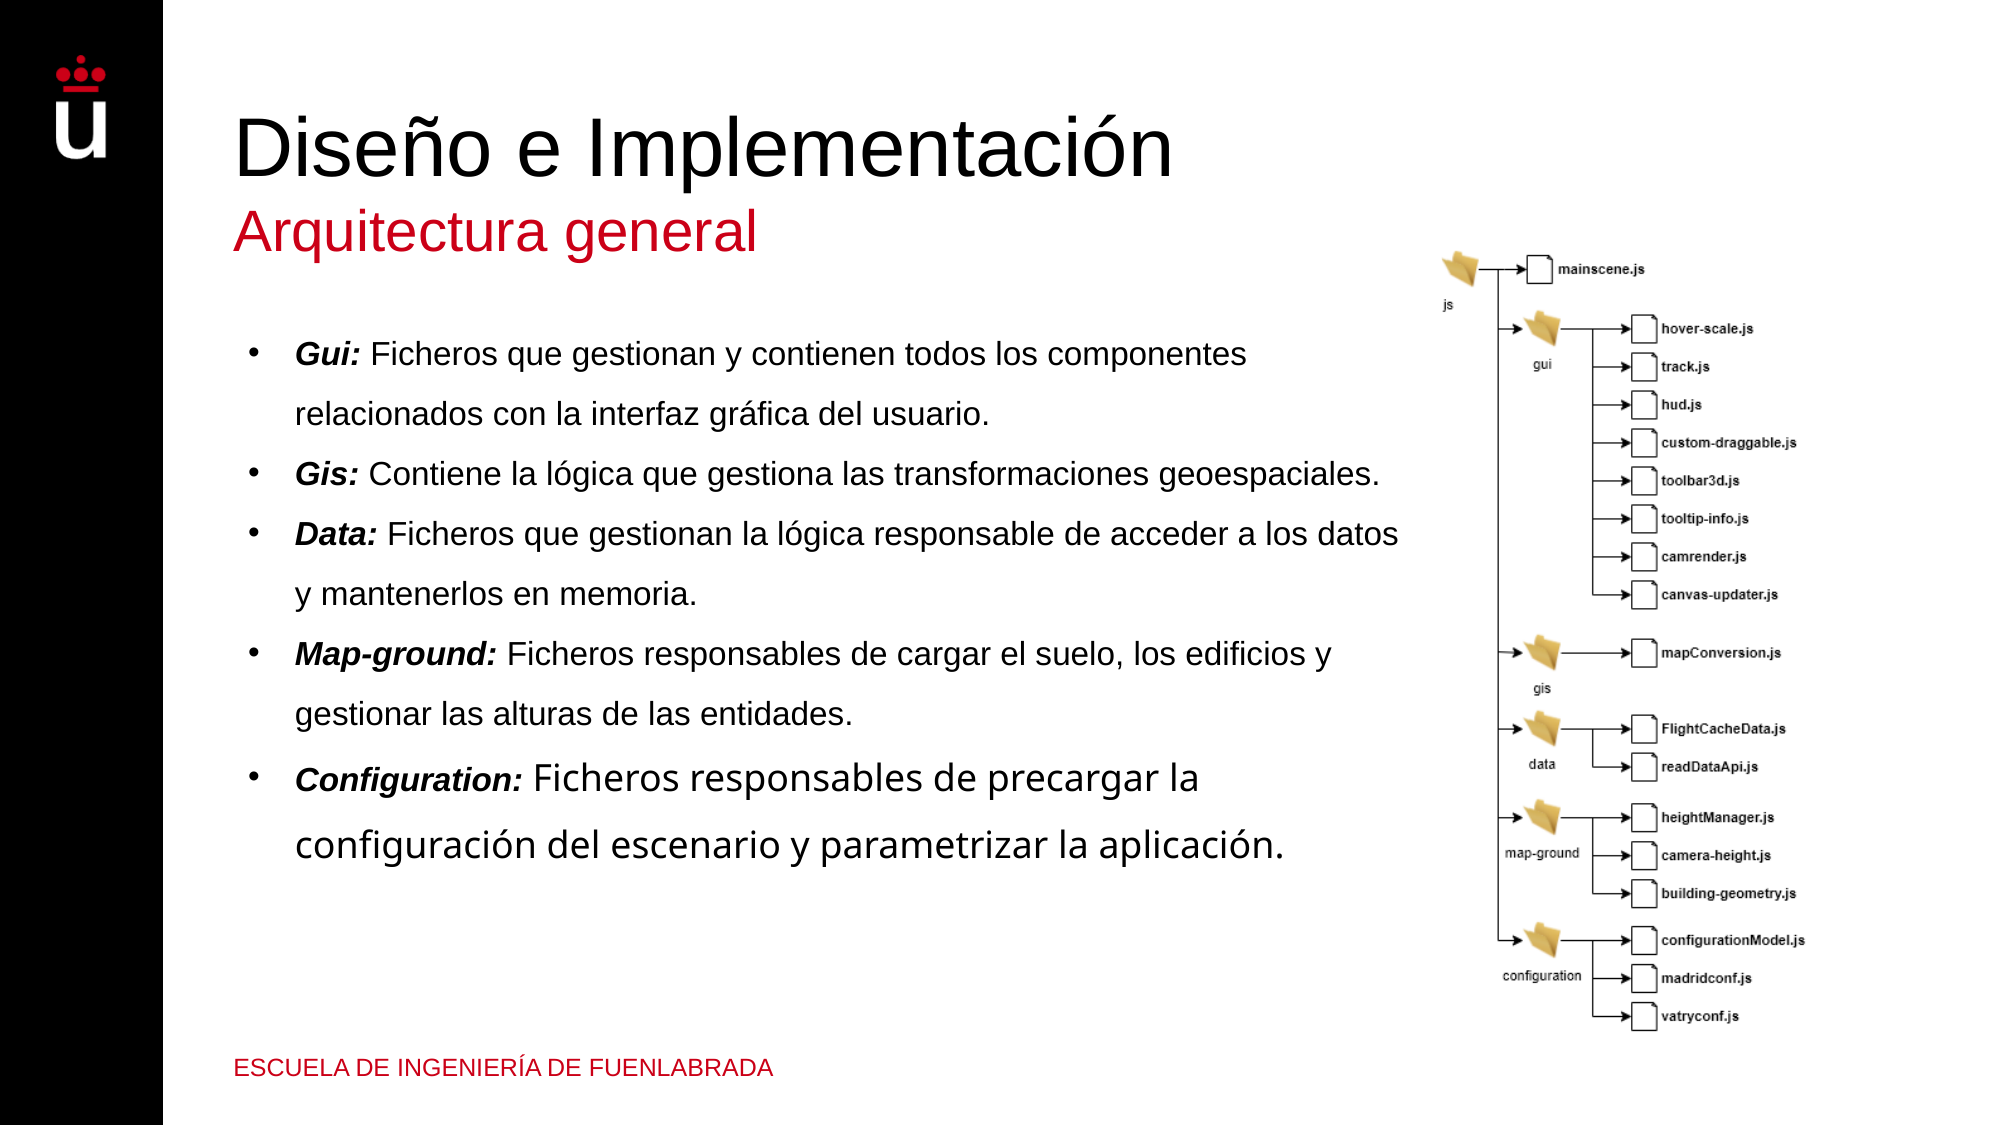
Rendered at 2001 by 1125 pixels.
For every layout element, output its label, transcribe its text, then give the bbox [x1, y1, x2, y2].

picture [1441, 250, 1818, 1034]
list ESCUELA DE INGENIERÍA DE FUENLABRADA [233, 1051, 1140, 1082]
subtitle Arquitectura general [233, 193, 1140, 253]
text_box Gui: Ficheros que gestionan y contienen todos los componentes relacionados con la interfaz gráfica del usuario. Gis: Contiene la lógica que gestiona las transformaciones geoespaciales. Data: Ficheros que gestionan la lógica responsable de acceder a los datos y mantenerlos en memoria. Map-ground: Ficheros responsables de cargar el suelo, los edificios y gestionar las alturas de las entidades. Configuration: Ficheros responsables de precargar la configuración del escenario y parametrizar la aplicación. [233, 304, 1427, 874]
title Diseño e Implementación [233, 91, 1488, 193]
picture [55, 55, 117, 165]
